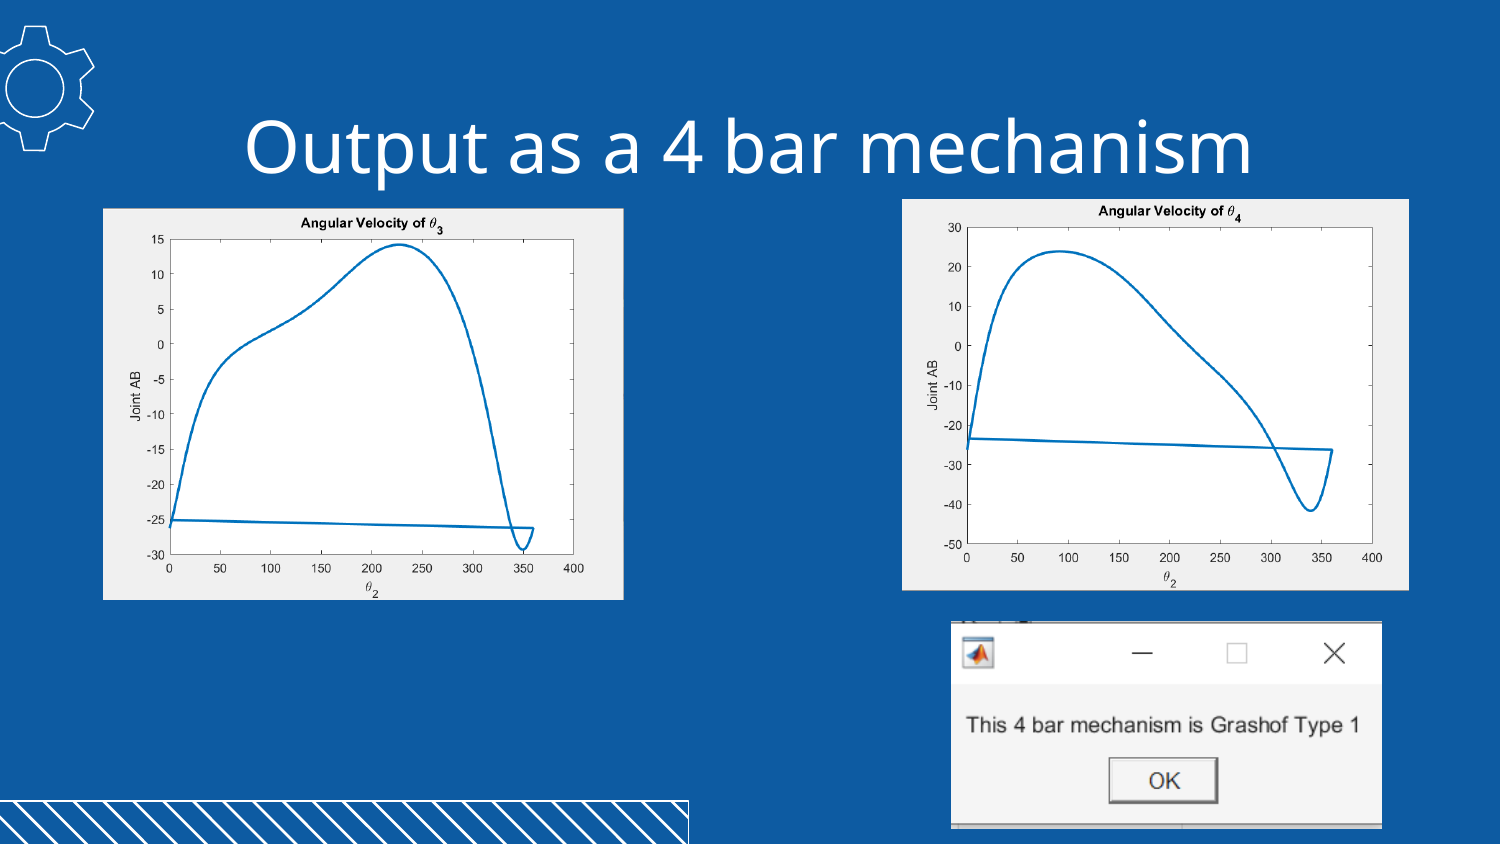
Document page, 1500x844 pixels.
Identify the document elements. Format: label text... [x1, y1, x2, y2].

title Output as a 4 bar mechanism [118, 72, 1382, 168]
picture [951, 621, 1383, 830]
picture [902, 198, 1409, 591]
picture [103, 208, 624, 601]
